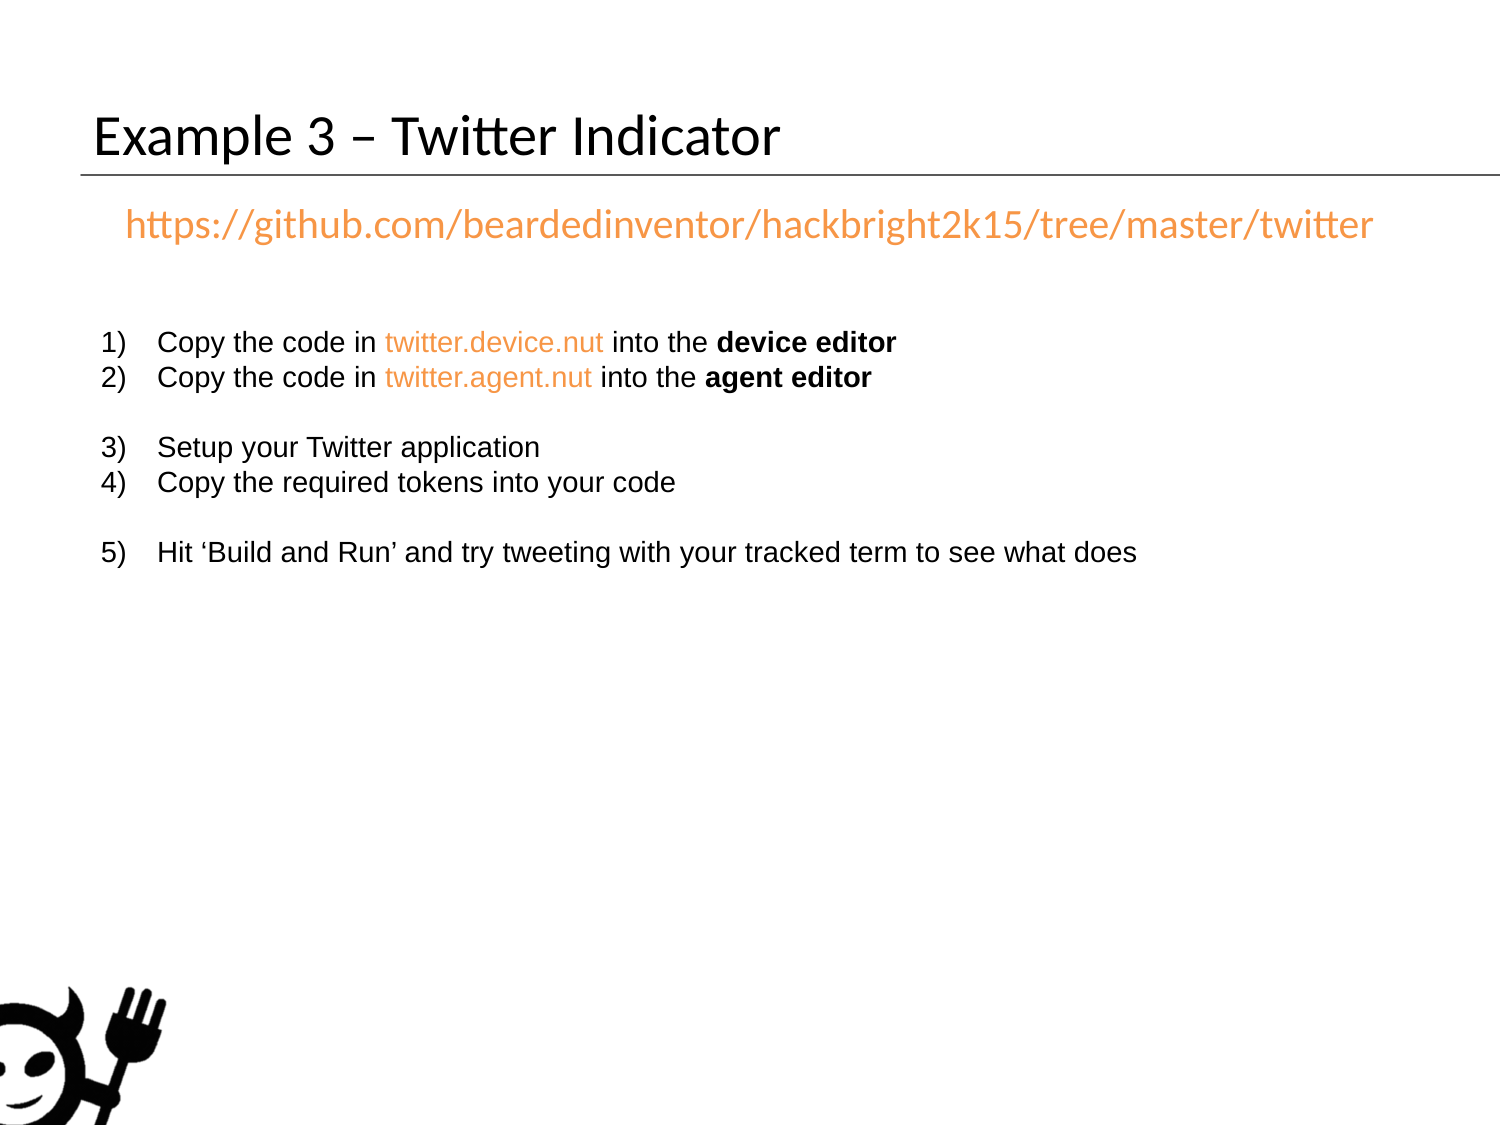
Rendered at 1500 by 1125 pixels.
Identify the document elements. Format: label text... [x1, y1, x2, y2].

text_box Copy the code in twitter.device.nut into the device editor Copy the code in twitter.agent.nut into the agent editor Setup your Twitter application Copy the required tokens into your code Hit ‘Build and Run’ and try tweeting with your tracked term to see what does [85, 316, 1416, 576]
text_box https://github.com/beardedinventor/hackbright2k15/tree/master/twitter [65, 189, 1434, 254]
text_box Example 3 – Twitter Indicator [86, 89, 1500, 174]
picture [0, 985, 174, 1125]
